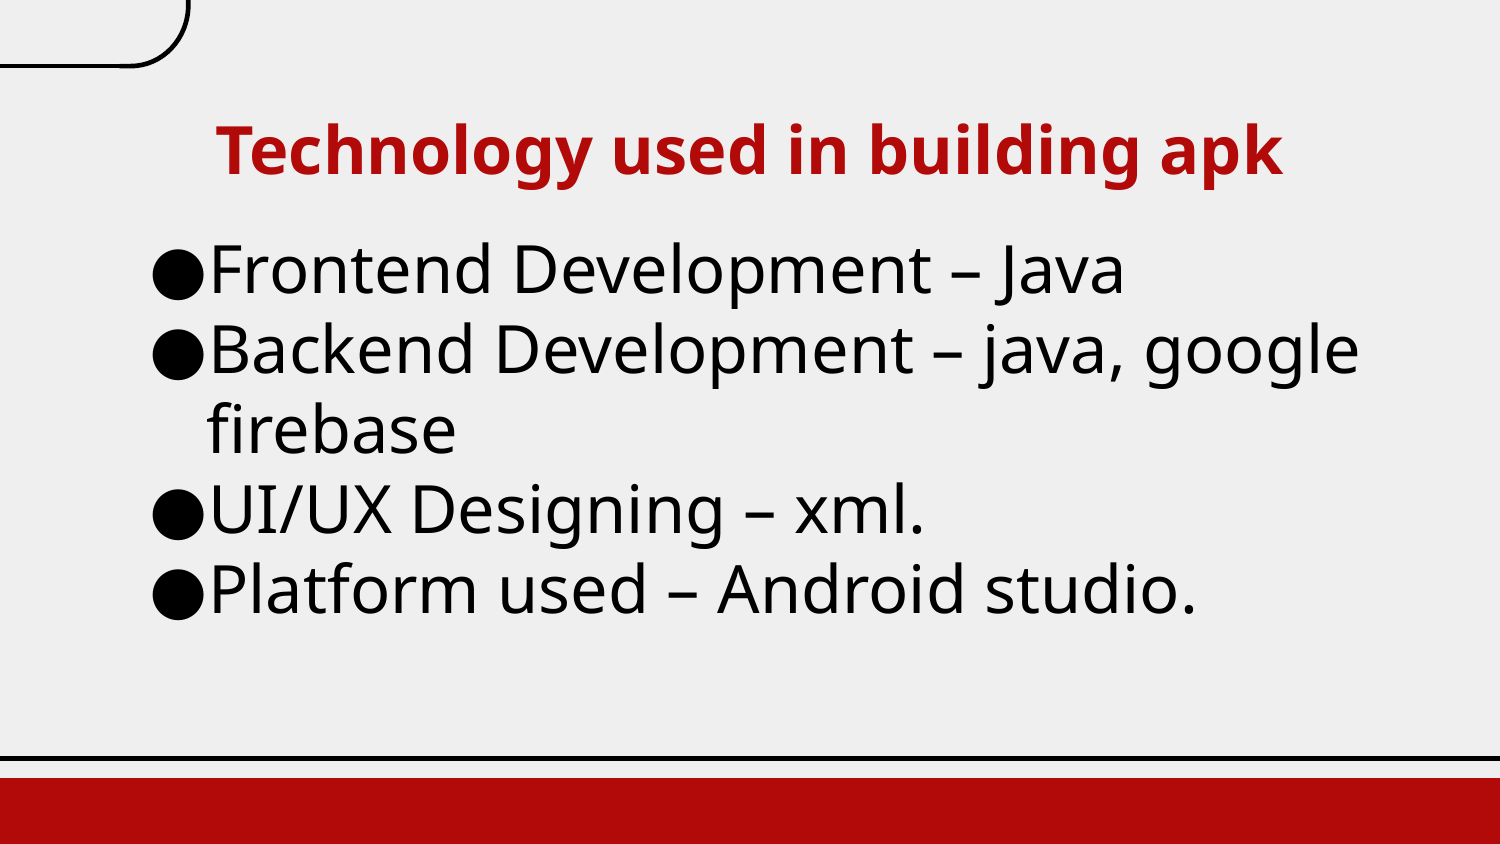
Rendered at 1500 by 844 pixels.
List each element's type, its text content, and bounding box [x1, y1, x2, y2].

list Frontend Development – Java Backend Development – java, google firebase UI/UX Designing – xml. Platform used – Android studio. [116, 211, 1384, 704]
title Technology used in building apk [116, 101, 1384, 196]
